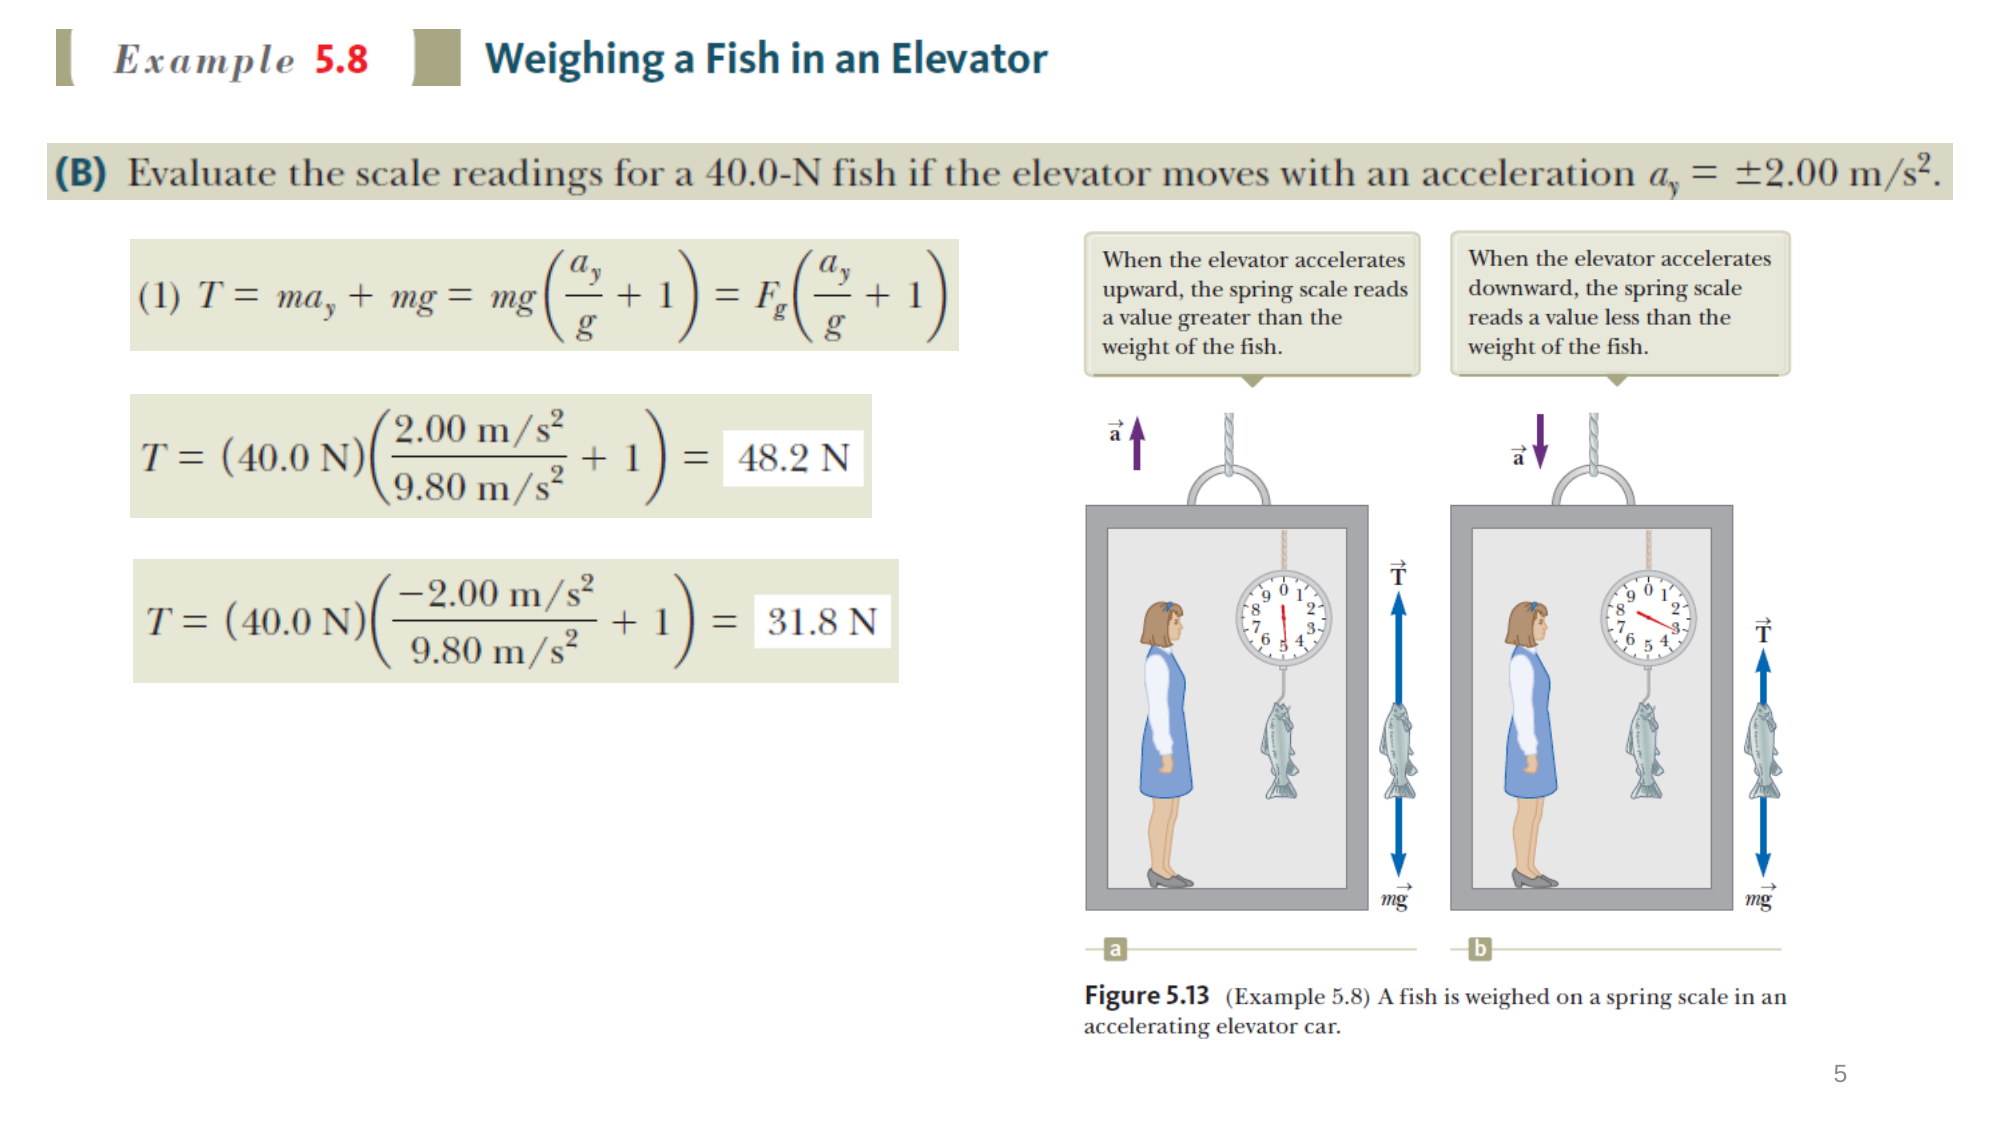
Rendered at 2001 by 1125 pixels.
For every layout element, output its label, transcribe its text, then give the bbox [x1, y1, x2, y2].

picture [133, 559, 899, 683]
picture [130, 239, 959, 351]
picture [130, 394, 872, 519]
slide_number 5 [1412, 1042, 1863, 1103]
picture [1079, 222, 1795, 1043]
picture [47, 143, 1953, 200]
picture [56, 29, 1060, 86]
